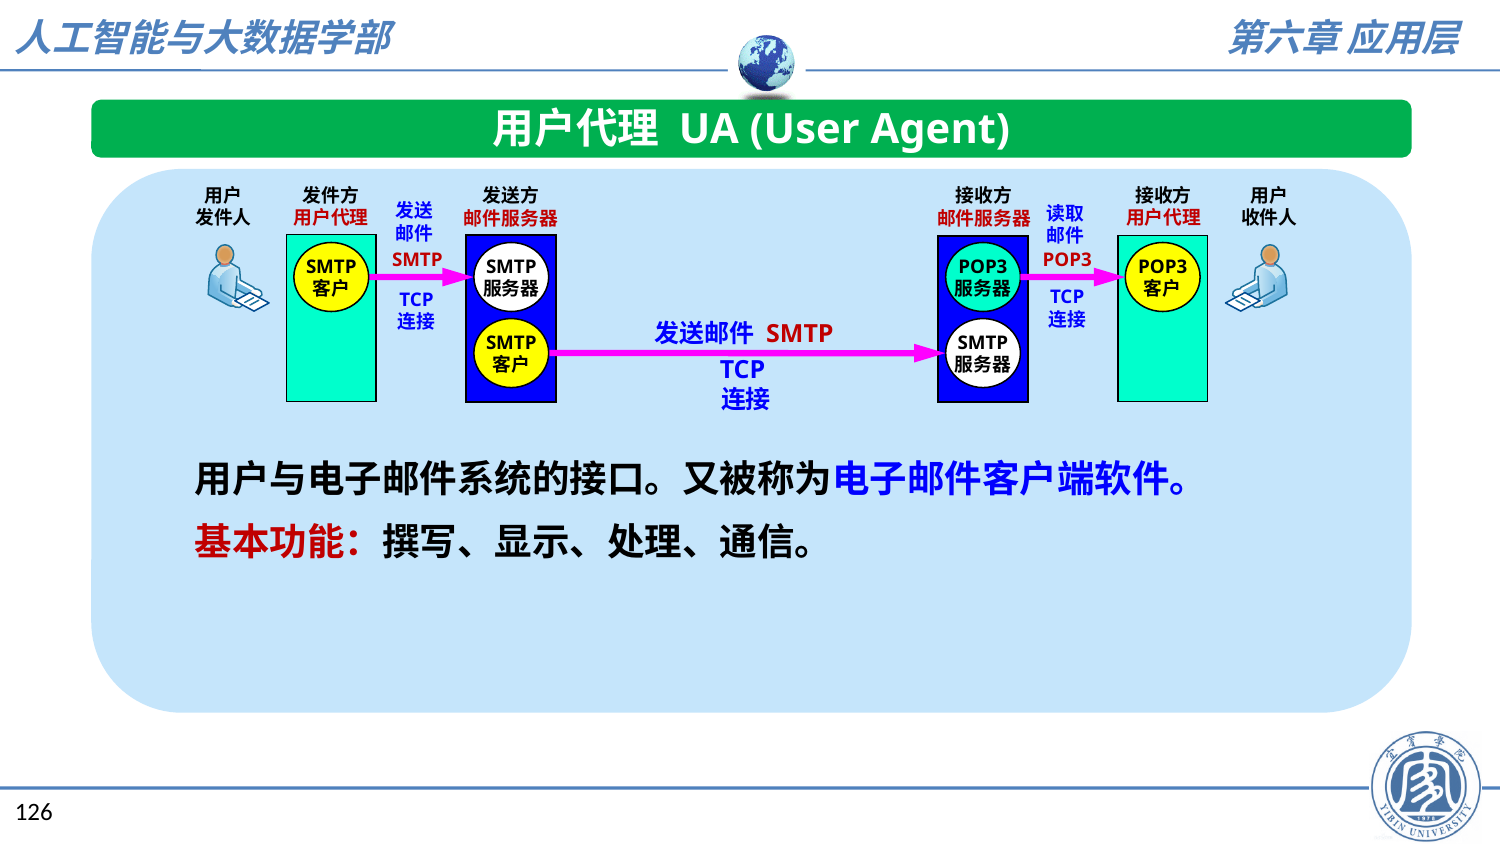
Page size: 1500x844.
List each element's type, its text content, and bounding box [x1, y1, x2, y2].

text_box [1020, 270, 1126, 284]
text_box 接收方 邮件服务器 [922, 176, 1046, 237]
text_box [202, 239, 275, 323]
text_box 发件方 用户代理 [278, 175, 384, 236]
slide_number 126 [0, 787, 350, 833]
text_box [466, 237, 557, 402]
text_box SMTP 服务器 [945, 318, 1021, 388]
picture [736, 33, 796, 94]
text_box [938, 235, 1028, 402]
text_box 发送 邮件 [380, 191, 449, 252]
text_box TCP 连接 [382, 280, 451, 340]
text_box [787, 346, 946, 360]
text_box [453, 272, 473, 284]
text_box 发送邮件 SMTP [639, 309, 849, 353]
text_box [1219, 239, 1293, 323]
text_box [91, 99, 477, 158]
text_box 读取 邮件 [1031, 194, 1099, 254]
text_box 发送方 邮件服务器 [448, 176, 573, 237]
text_box POP3 服务器 [945, 242, 1021, 312]
text_box [1026, 99, 1412, 158]
text_box [1117, 236, 1208, 402]
text_box TCP 连接 [1033, 278, 1101, 338]
text_box SMTP 服务器 [473, 242, 549, 312]
text_box 用户与电子邮件系统的接口。又被称为电子邮件客户端软件。 基本功能：撰写、显示、处理、通信。 [179, 430, 1359, 571]
text_box 接收方 用户代理 [1111, 175, 1216, 236]
text_box [89, 166, 1414, 715]
text_box SMTP 客户 [293, 242, 369, 312]
text_box 用户代理 UA (User Agent) [477, 94, 1026, 159]
text_box TCP 连接 [705, 346, 787, 422]
text_box 用户 收件人 [1226, 175, 1313, 236]
text_box [286, 236, 377, 402]
text_box POP3 客户 [1125, 242, 1201, 312]
text_box SMTP [377, 239, 458, 278]
text_box POP3 [1028, 239, 1107, 276]
text_box SMTP 客户 [473, 318, 549, 388]
text_box 用户 发件人 [180, 175, 267, 236]
